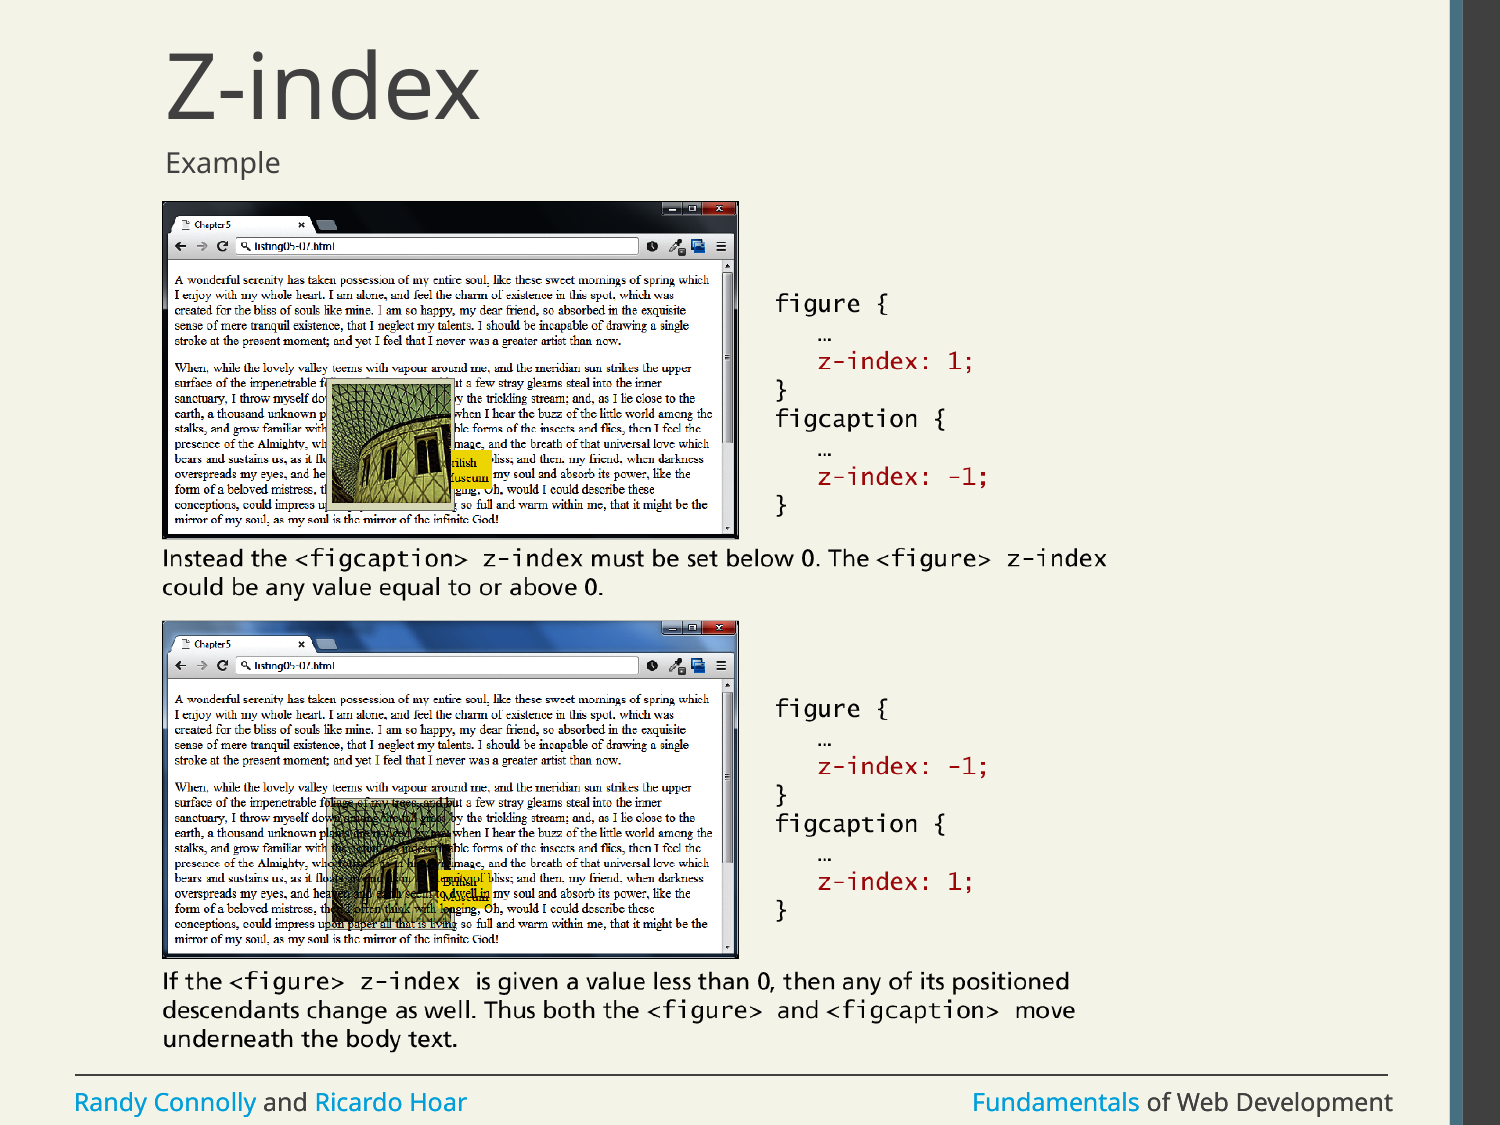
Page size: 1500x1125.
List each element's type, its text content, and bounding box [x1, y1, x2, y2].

list Example [150, 137, 1200, 188]
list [137, 187, 1138, 1082]
title Z-index [150, 20, 1425, 188]
